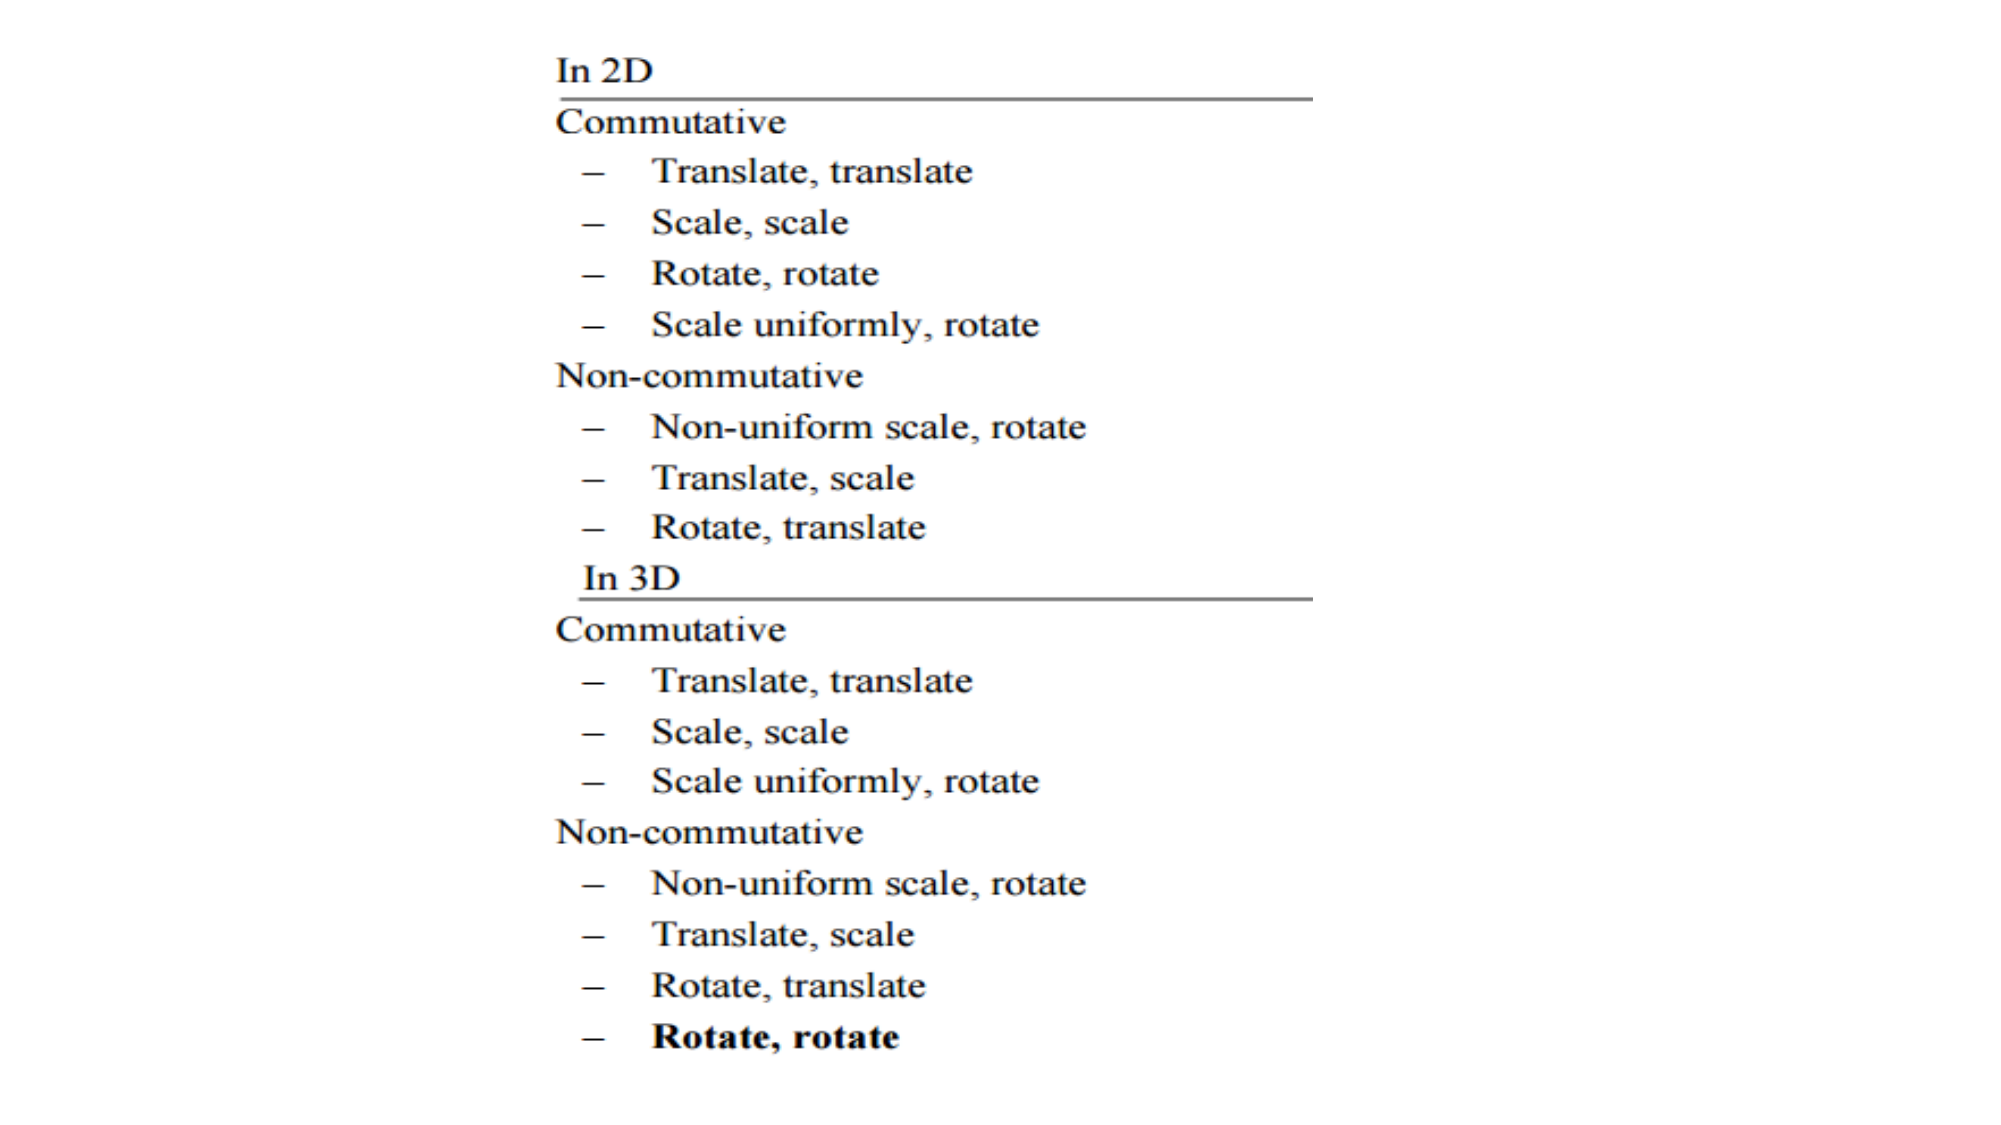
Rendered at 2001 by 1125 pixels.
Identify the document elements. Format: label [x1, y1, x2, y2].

picture [530, 41, 1313, 1059]
